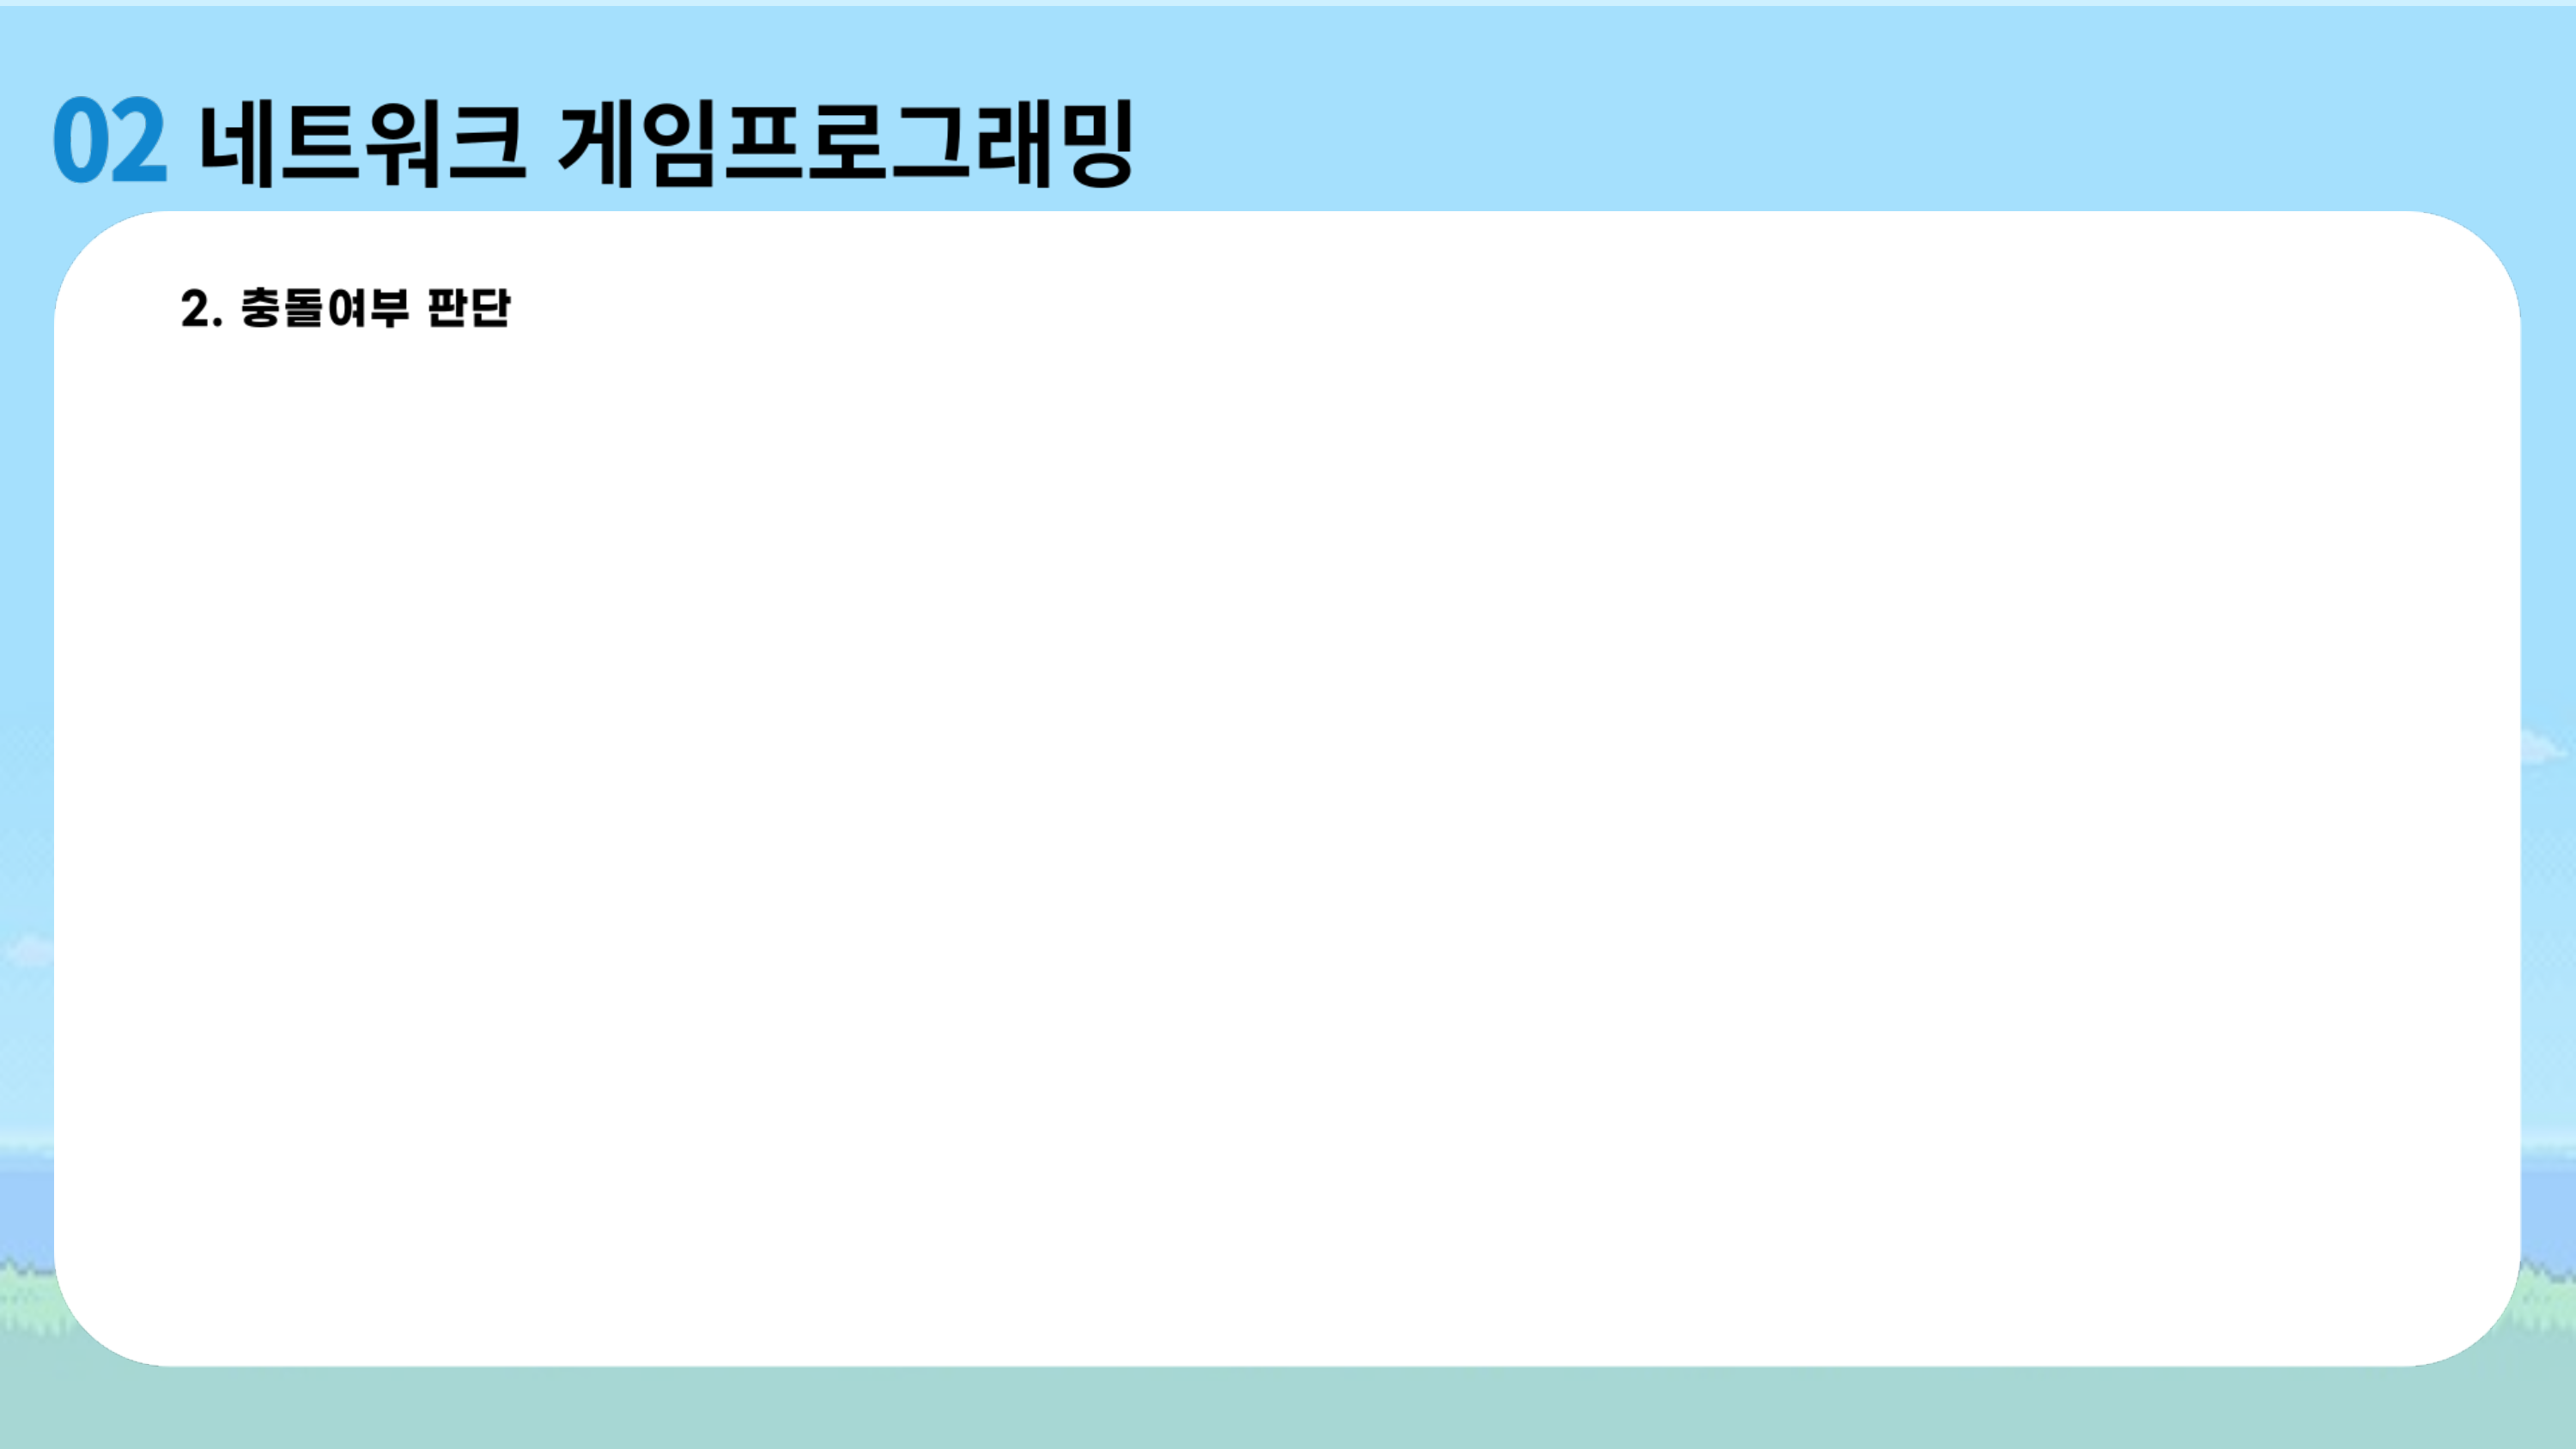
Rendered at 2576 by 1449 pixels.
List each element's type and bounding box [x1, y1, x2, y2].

picture [15, 21, 1236, 318]
picture [167, 269, 553, 386]
text_box [0, 0, 2576, 1449]
text_box [53, 211, 2522, 1367]
